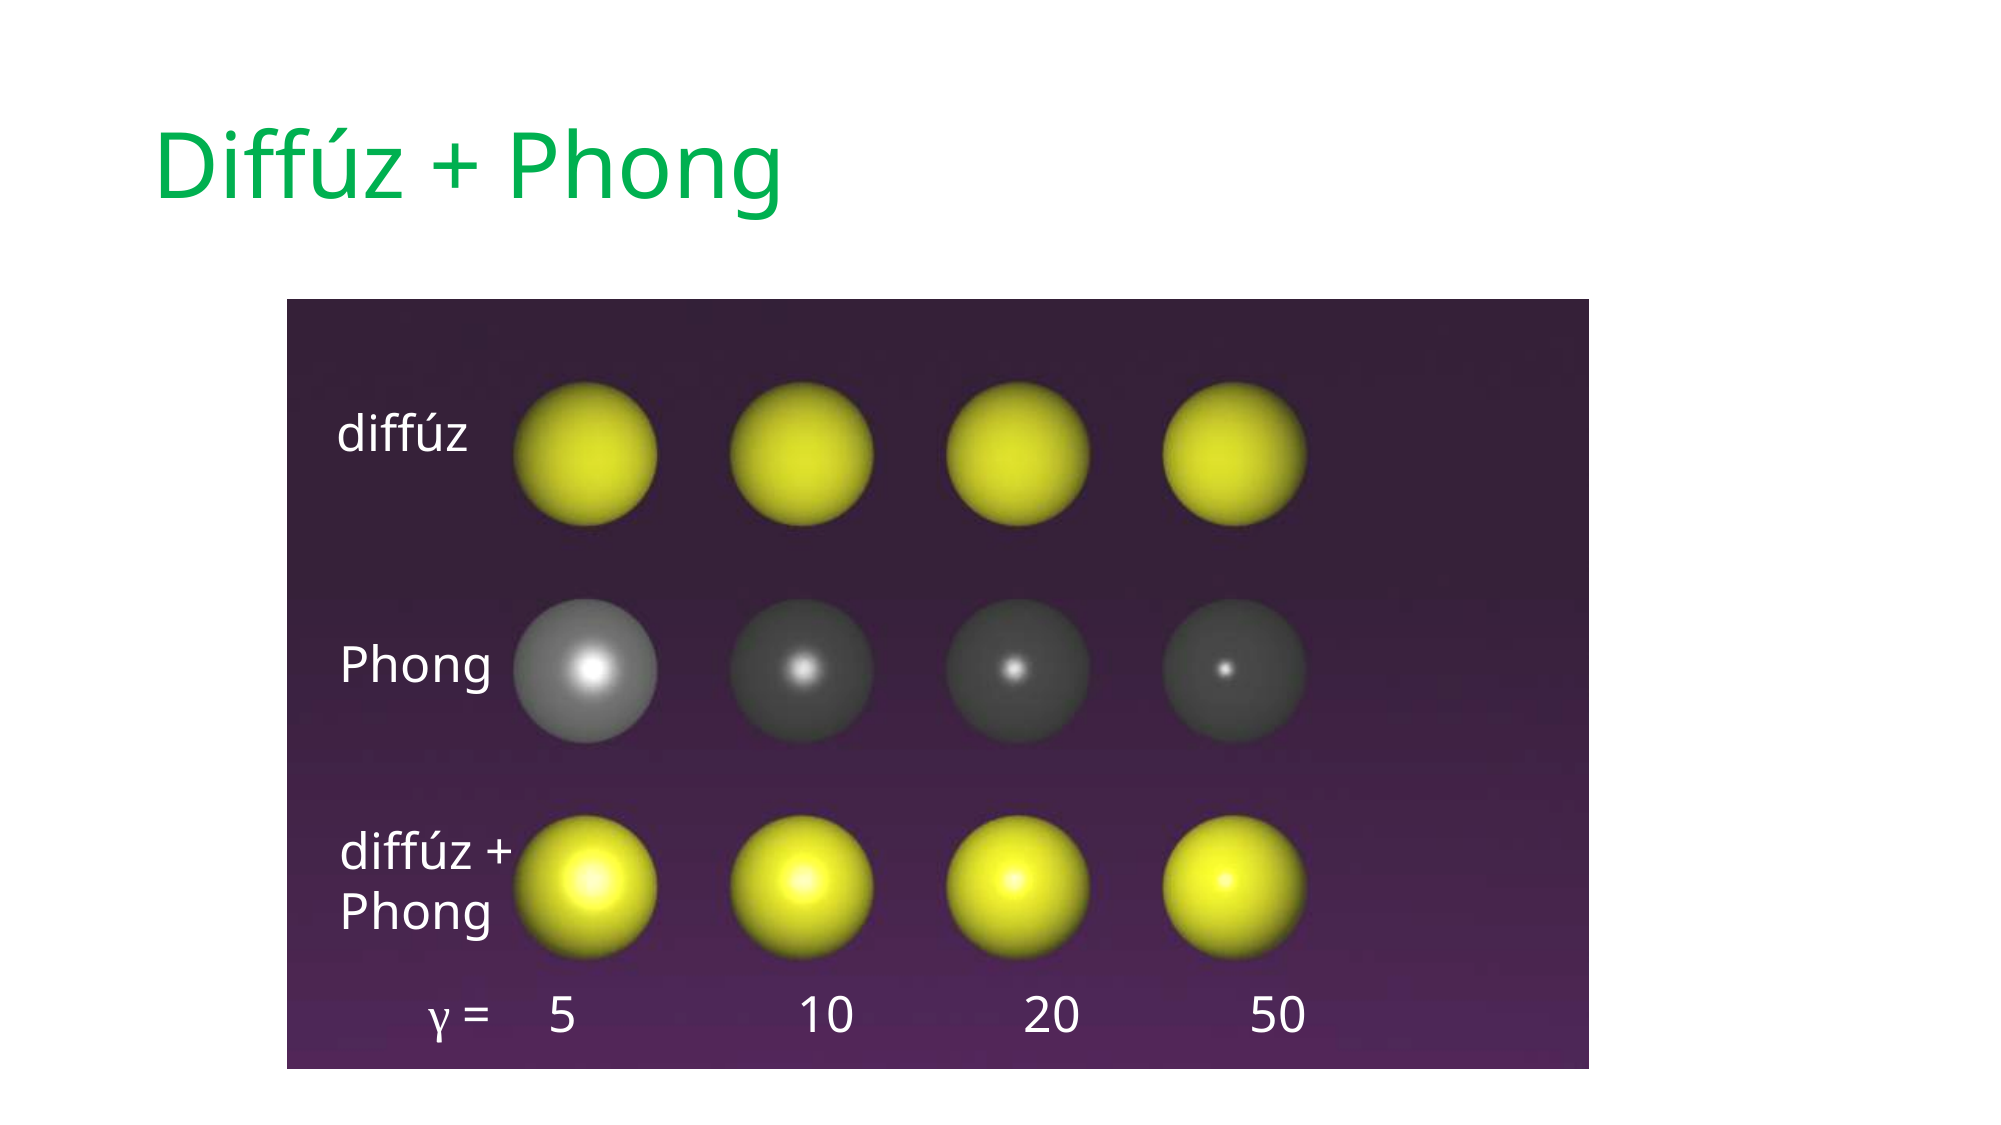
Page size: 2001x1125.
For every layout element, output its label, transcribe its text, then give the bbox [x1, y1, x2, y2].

picture [287, 299, 1589, 1069]
title Diffúz + Phong [137, 59, 1863, 278]
